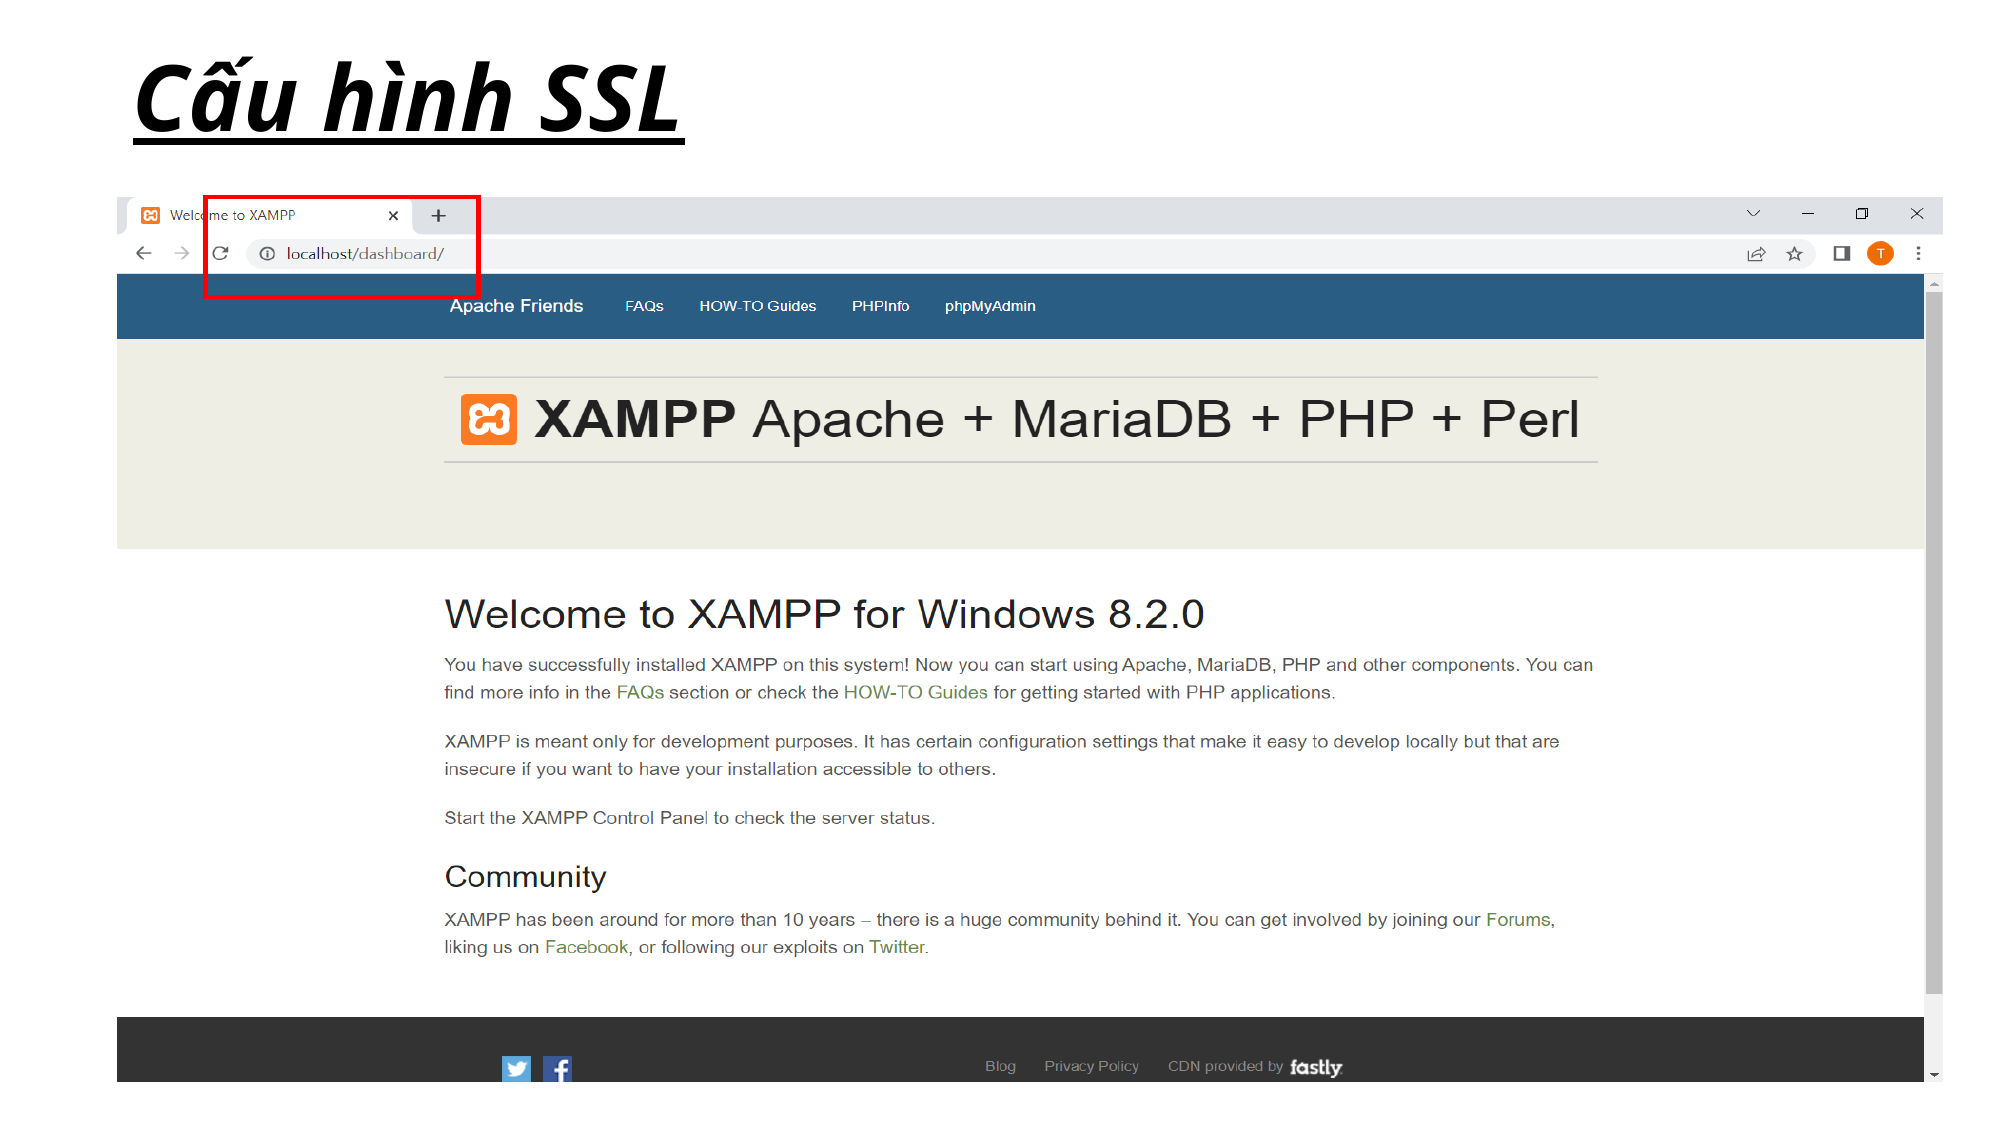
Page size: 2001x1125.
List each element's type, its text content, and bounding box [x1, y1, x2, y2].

title Cấu hình SSL [117, 36, 1803, 149]
picture [117, 197, 1943, 1082]
